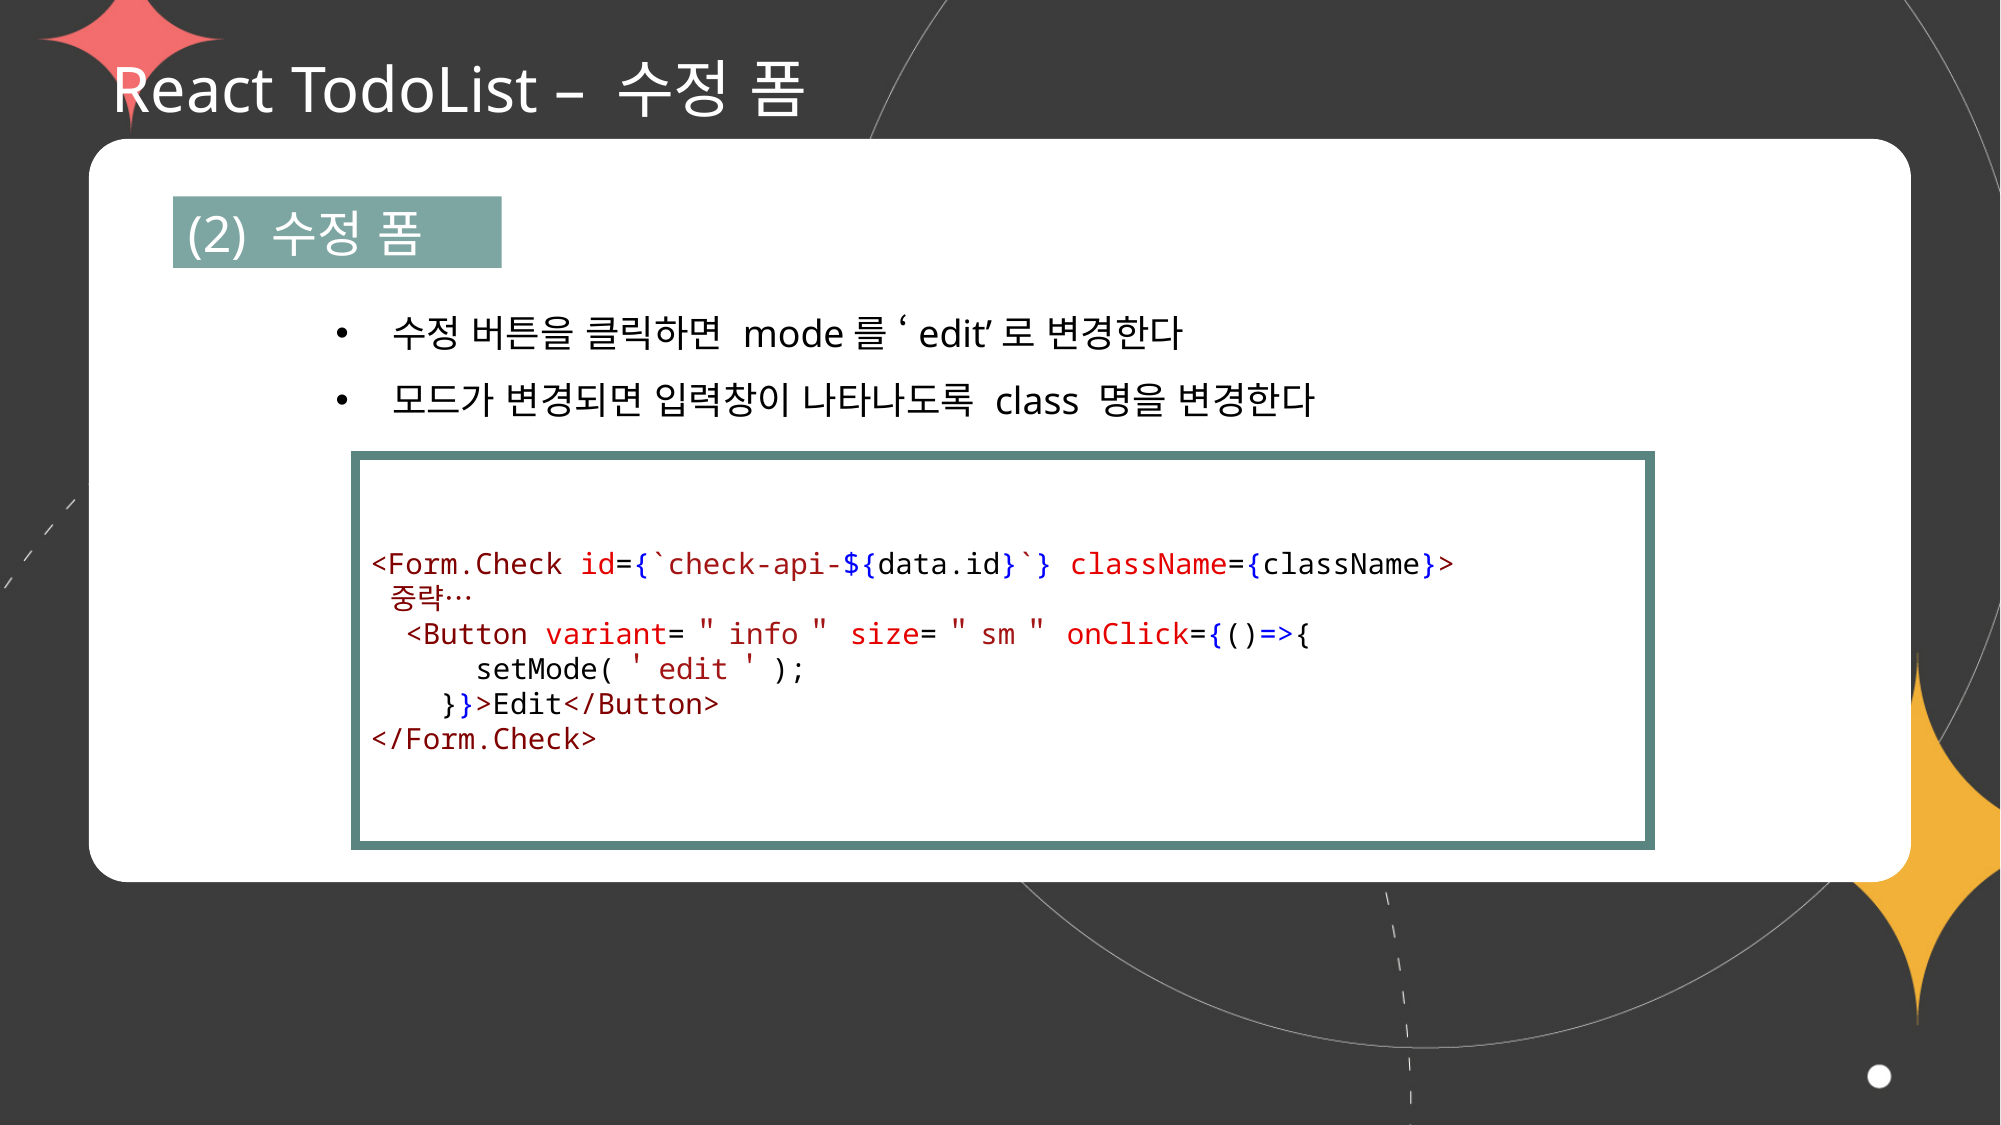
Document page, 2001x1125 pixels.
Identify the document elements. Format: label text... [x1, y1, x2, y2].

text_box (2) 수정 폼 [172, 195, 503, 269]
text_box 수정 버튼을 클릭하면 mode를 ‘edit’로 변경한다 모드가 변경되면 입력창이 나타나도록 class 명을 변경한다 [320, 279, 1430, 430]
text_box <Form.Check id={`check-api-${data.id}`} className={className}> 중략… <Button variant=＂info＂ size=＂sm＂ onClick={()=>{ setMode(＇edit＇); }}>Edit</Button> </Form.Check> [355, 455, 1651, 846]
title React TodoList – 수정 폼 [96, 50, 1069, 135]
picture [0, 0, 2001, 1125]
